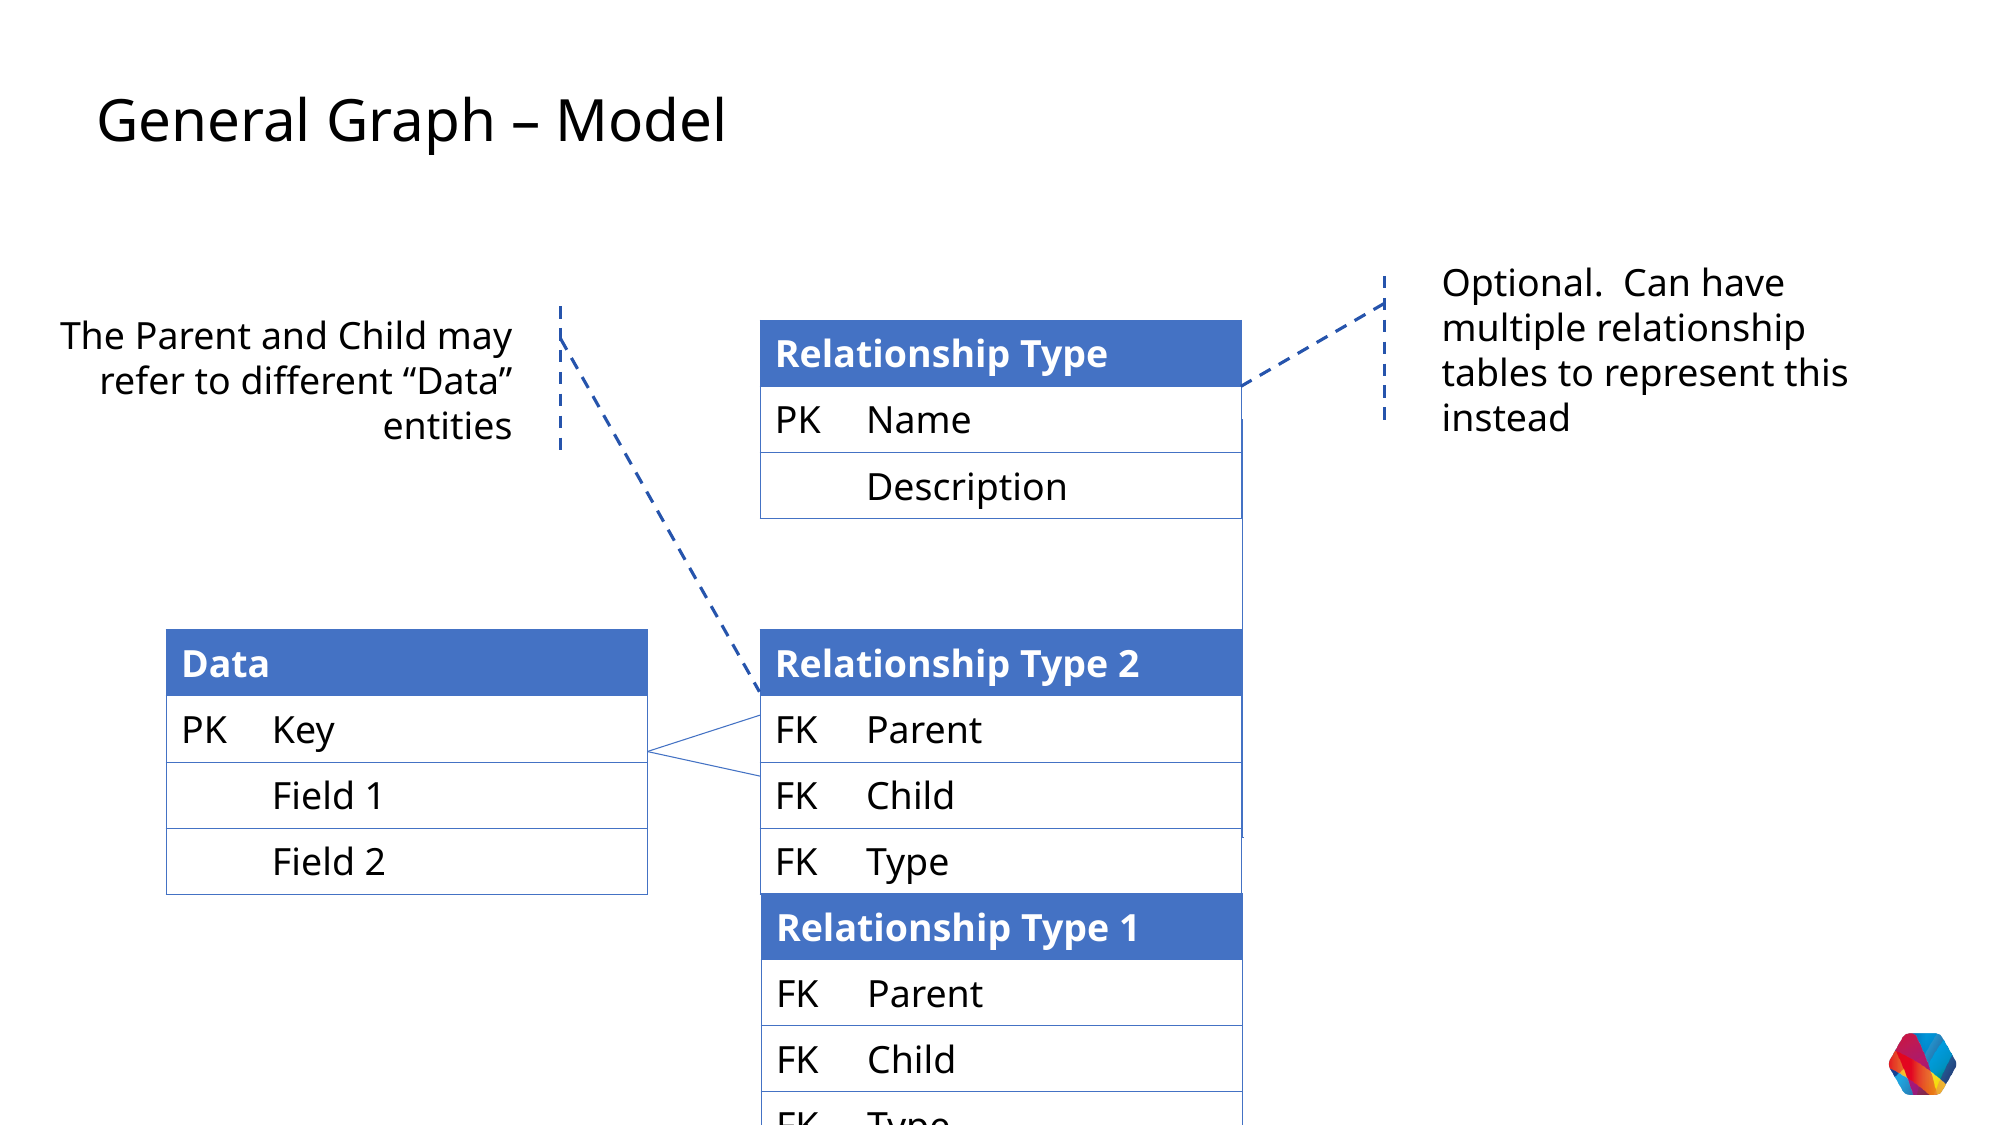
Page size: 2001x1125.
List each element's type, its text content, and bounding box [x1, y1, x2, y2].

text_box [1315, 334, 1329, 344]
table_cell [167, 763, 257, 828]
table_cell Description [851, 453, 1241, 518]
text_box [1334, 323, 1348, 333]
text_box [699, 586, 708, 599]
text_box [647, 715, 761, 752]
text_box The Parent and Child may refer to different “Data” entities [17, 306, 528, 453]
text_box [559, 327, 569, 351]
table_cell FK [761, 829, 851, 893]
table_cell Key [257, 696, 647, 762]
table_cell Parent [852, 960, 1242, 1025]
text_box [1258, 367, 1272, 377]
table_cell FK [762, 1026, 852, 1091]
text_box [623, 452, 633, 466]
table_cell Parent [851, 696, 1241, 762]
table_cell FK [761, 763, 851, 828]
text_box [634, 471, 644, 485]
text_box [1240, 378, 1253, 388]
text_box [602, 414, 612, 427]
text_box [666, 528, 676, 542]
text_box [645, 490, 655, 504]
table_cell [167, 829, 257, 894]
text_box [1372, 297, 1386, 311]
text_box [647, 752, 761, 777]
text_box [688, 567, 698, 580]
table_header Relationship Type [761, 321, 1241, 386]
table_cell FK [761, 696, 851, 762]
table_cell FK [762, 960, 852, 1025]
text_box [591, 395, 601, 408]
table_header Relationship Type 1 [762, 894, 1242, 959]
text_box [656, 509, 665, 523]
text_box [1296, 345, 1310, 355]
table_header Relationship Type 2 [761, 630, 1241, 695]
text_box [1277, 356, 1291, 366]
table_header Data [167, 630, 647, 695]
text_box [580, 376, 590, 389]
text_box Optional. Can have multiple relationship tables to represent this instead [1427, 276, 1937, 422]
table_cell Child [852, 1026, 1242, 1091]
table_cell Child [851, 763, 1241, 828]
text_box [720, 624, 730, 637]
table_cell Name [851, 387, 1241, 452]
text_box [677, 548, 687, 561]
table_cell PK [167, 696, 257, 762]
picture [1883, 1028, 1961, 1100]
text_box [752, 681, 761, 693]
table_cell Field 2 [257, 829, 647, 894]
table_cell Type [851, 829, 1241, 893]
list General Graph – Model [81, 80, 1671, 165]
table_cell Field 1 [257, 763, 647, 828]
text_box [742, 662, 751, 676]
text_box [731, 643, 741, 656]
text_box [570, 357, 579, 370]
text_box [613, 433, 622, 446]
table_cell FK [762, 1092, 852, 1125]
table_cell Type [852, 1092, 1242, 1125]
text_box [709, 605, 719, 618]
table_cell [761, 453, 851, 518]
table_cell PK [761, 387, 851, 452]
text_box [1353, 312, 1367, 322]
